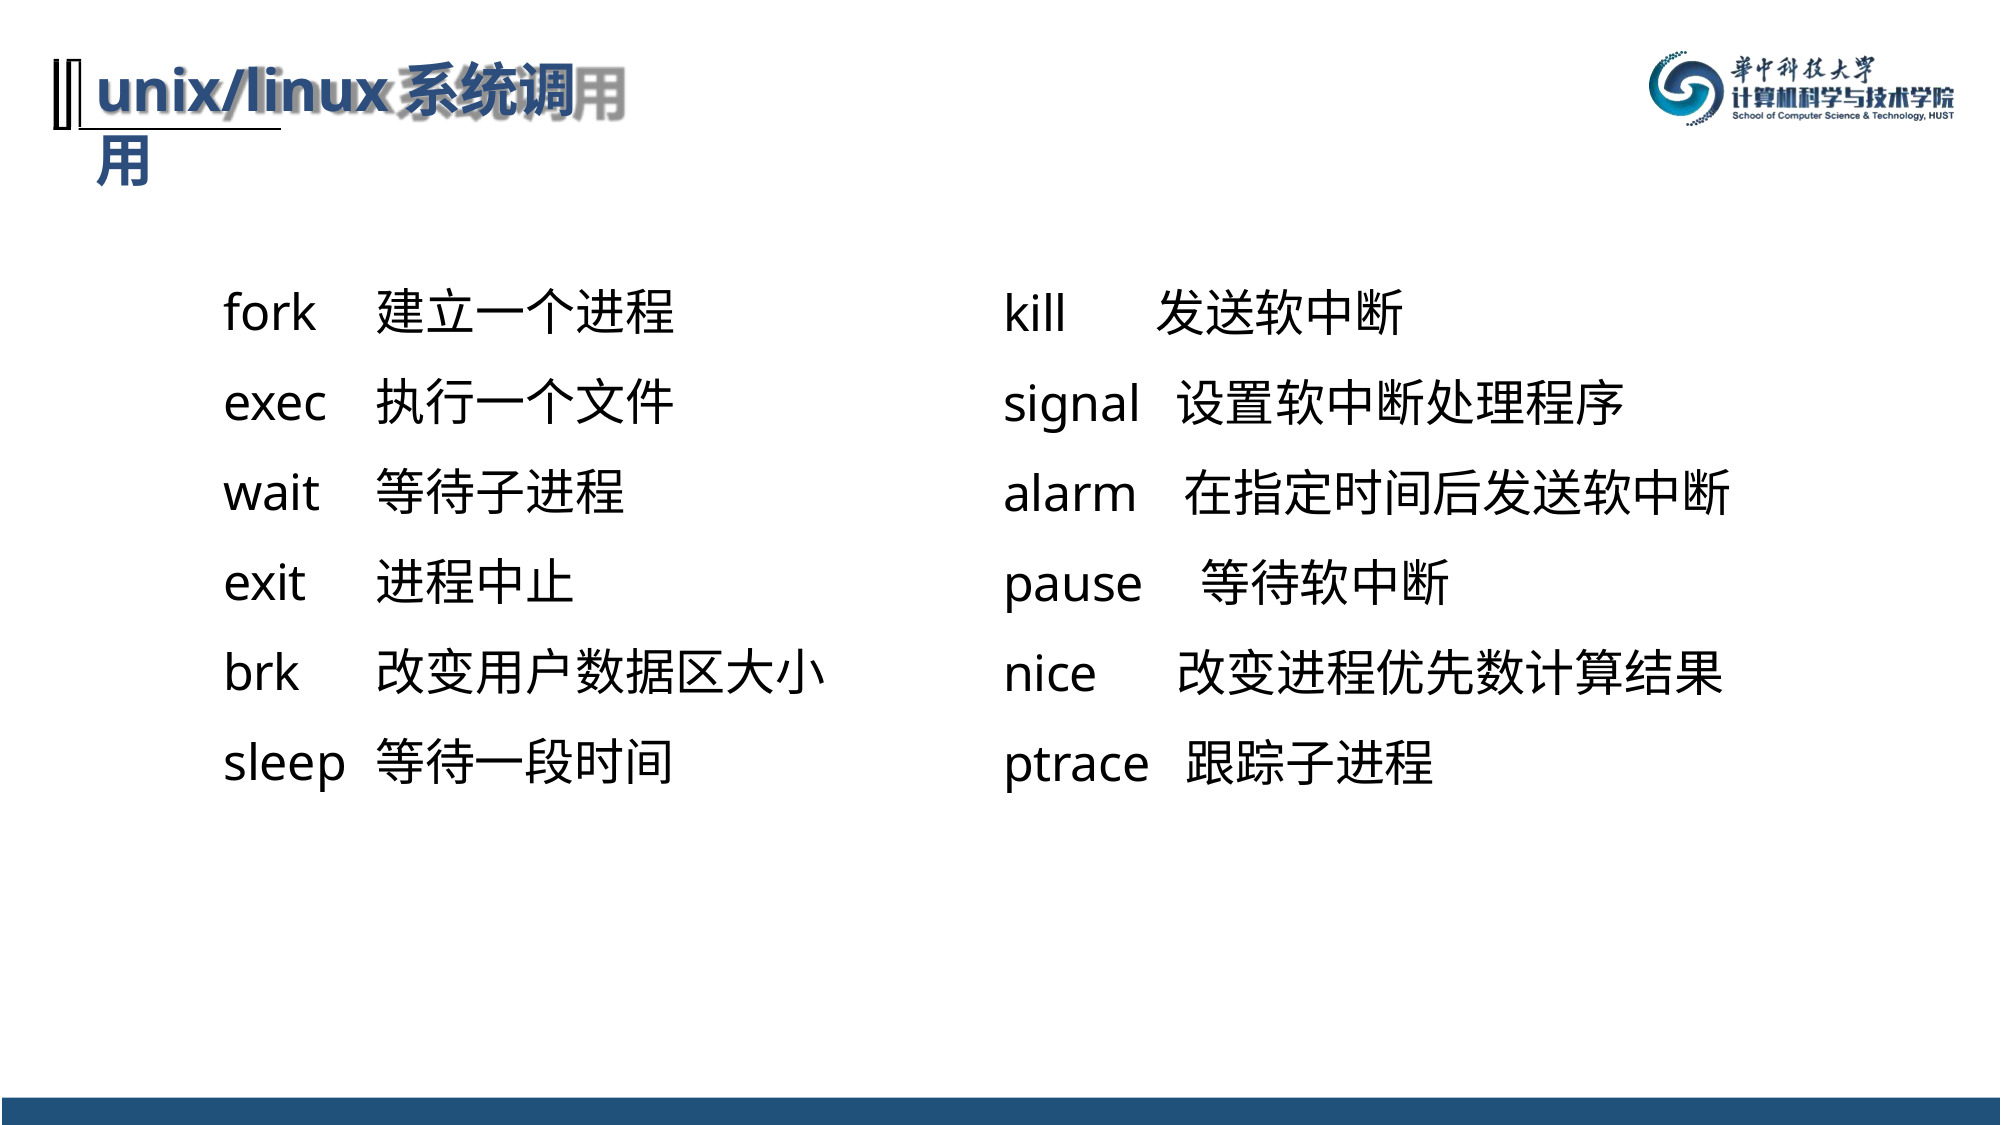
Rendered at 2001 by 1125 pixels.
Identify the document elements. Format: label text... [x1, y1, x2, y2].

title unix/linux系统调用 [92, 174, 629, 241]
text_box fork 建立一个进程 exec 执行一个文件 wait 等待子进程 exit 进程中止 brk 改变用户数据区大小 sleep 等待一段时间 [221, 248, 826, 791]
picture [1649, 51, 1954, 126]
text_box kill 发送软中断 signal 设置软中断处理程序 alarm 在指定时间后发送软中断 pause 等待软中断 nice 改变进程优先数计算结果 ptrace 跟踪子进程 [1001, 249, 1735, 792]
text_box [58, 35, 667, 166]
